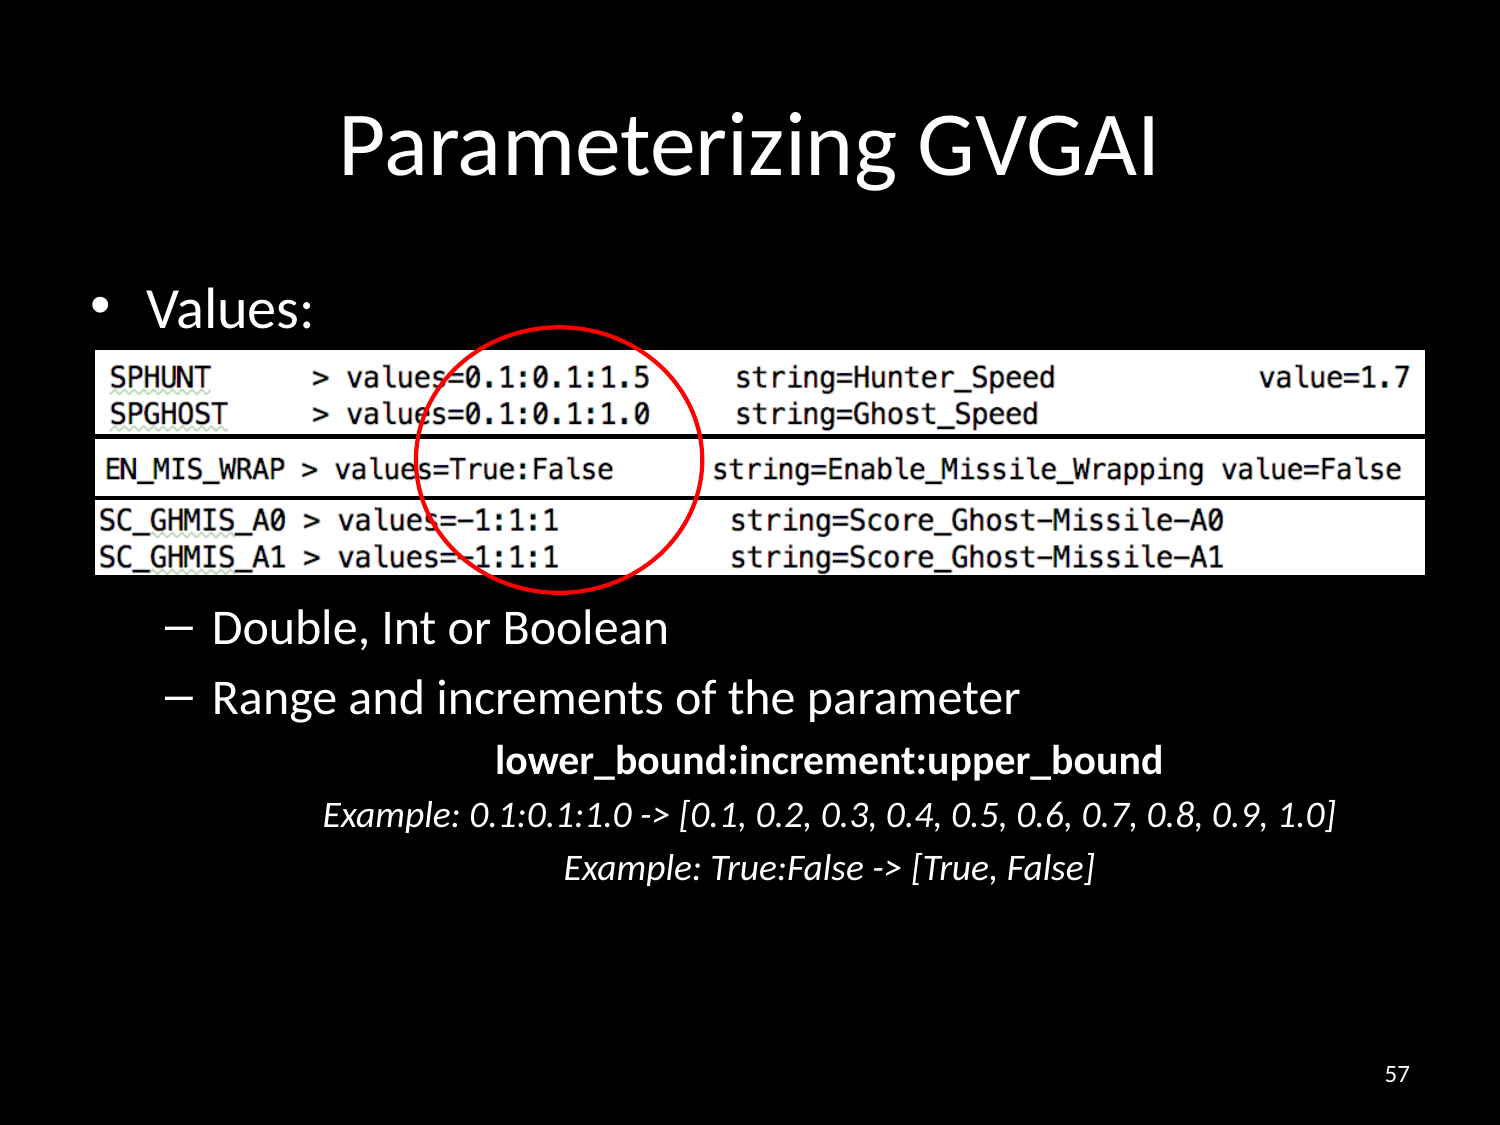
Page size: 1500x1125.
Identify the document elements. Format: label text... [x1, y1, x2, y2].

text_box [95, 327, 1426, 594]
title Parameterizing GVGAI [75, 45, 1425, 233]
slide_number 57 [1074, 1042, 1425, 1103]
list Values: Double, Int or Boolean Range and increments of the parameter lower_bound:increment:upper_bound Example: 0.1:0.1:1.0 -> [0.1, 0.2, 0.3, 0.4, 0.5, 0.6, 0.7, 0.8, 0.9, 1.0] Example: True:False -> [True, False] [75, 262, 1500, 1043]
